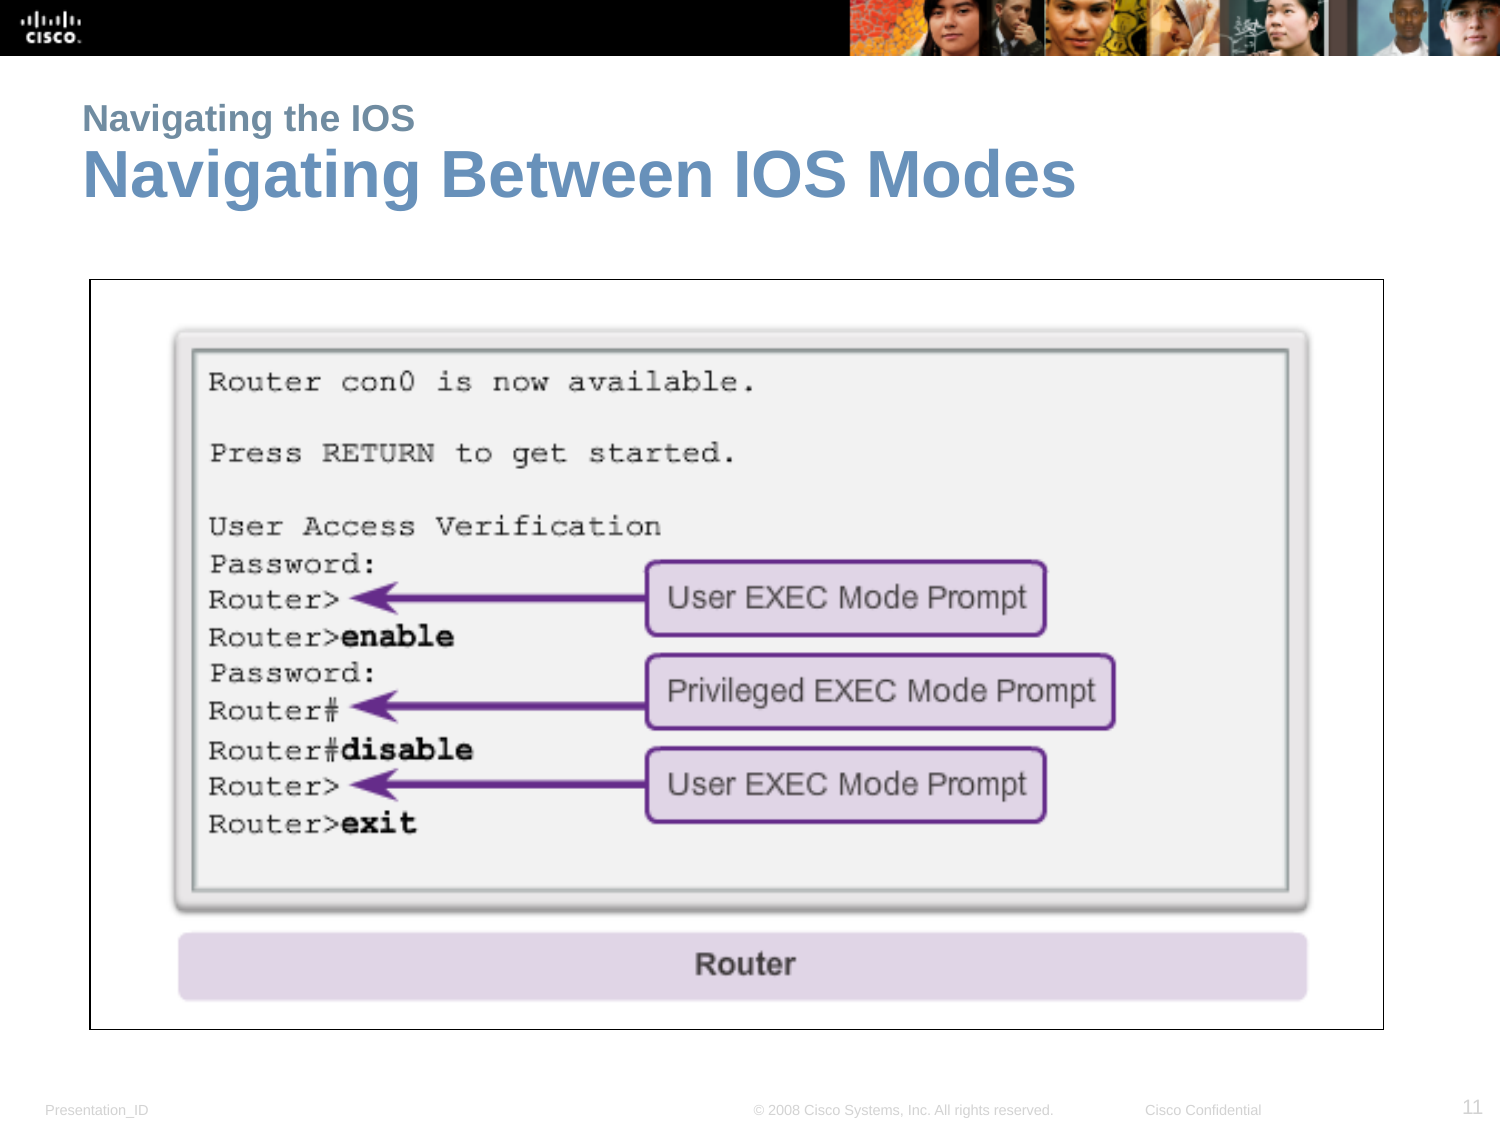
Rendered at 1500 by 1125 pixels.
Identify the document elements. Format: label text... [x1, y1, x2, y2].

picture [90, 279, 1384, 1029]
title Navigating the IOS Navigating Between IOS Modes [68, 80, 1405, 219]
picture [0, 0, 1500, 56]
